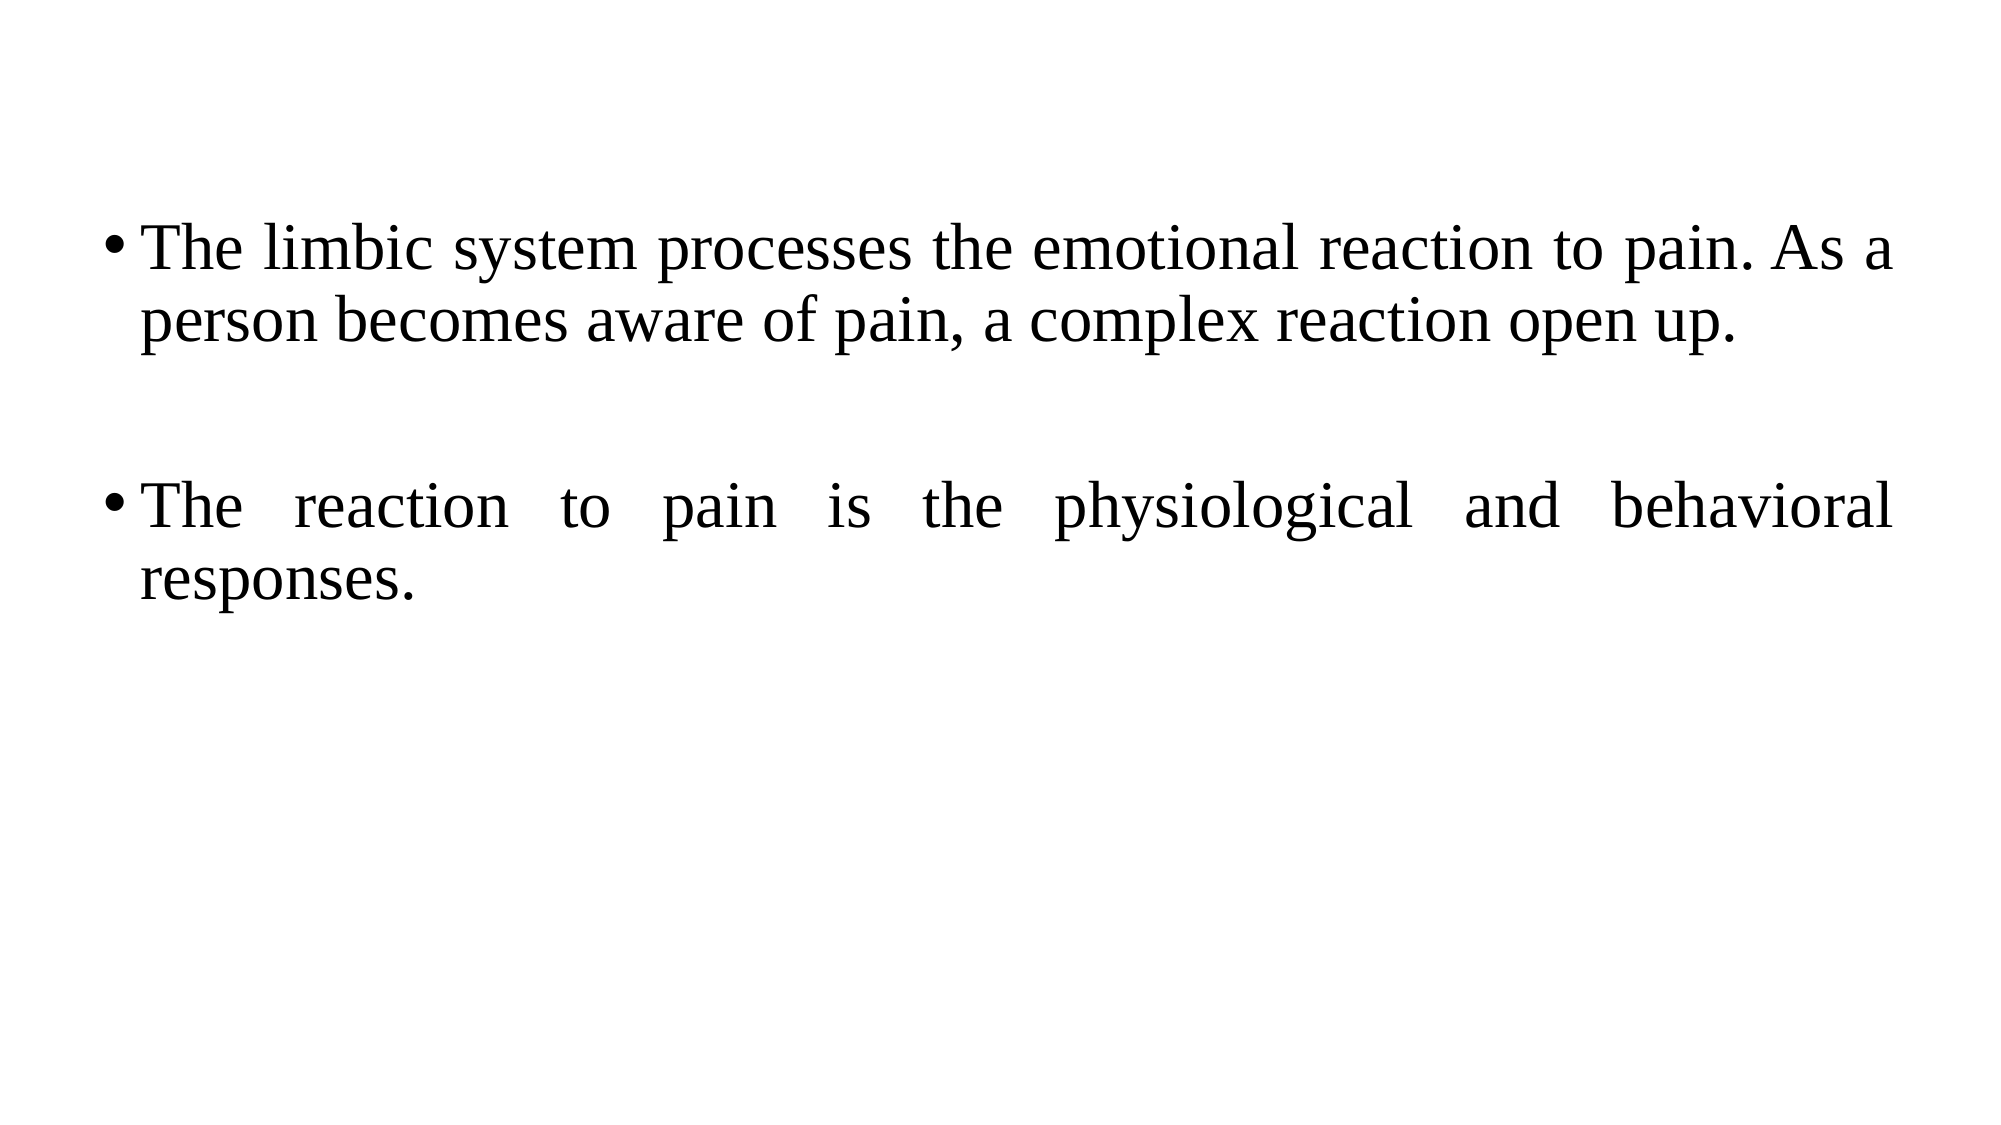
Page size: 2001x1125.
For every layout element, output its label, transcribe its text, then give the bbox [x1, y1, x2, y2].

list The limbic system processes the emotional reaction to pain. As a person becomes aware of pain, a complex reaction open up. The reaction to pain is the physiological and behavioral responses. [88, 103, 1912, 1022]
